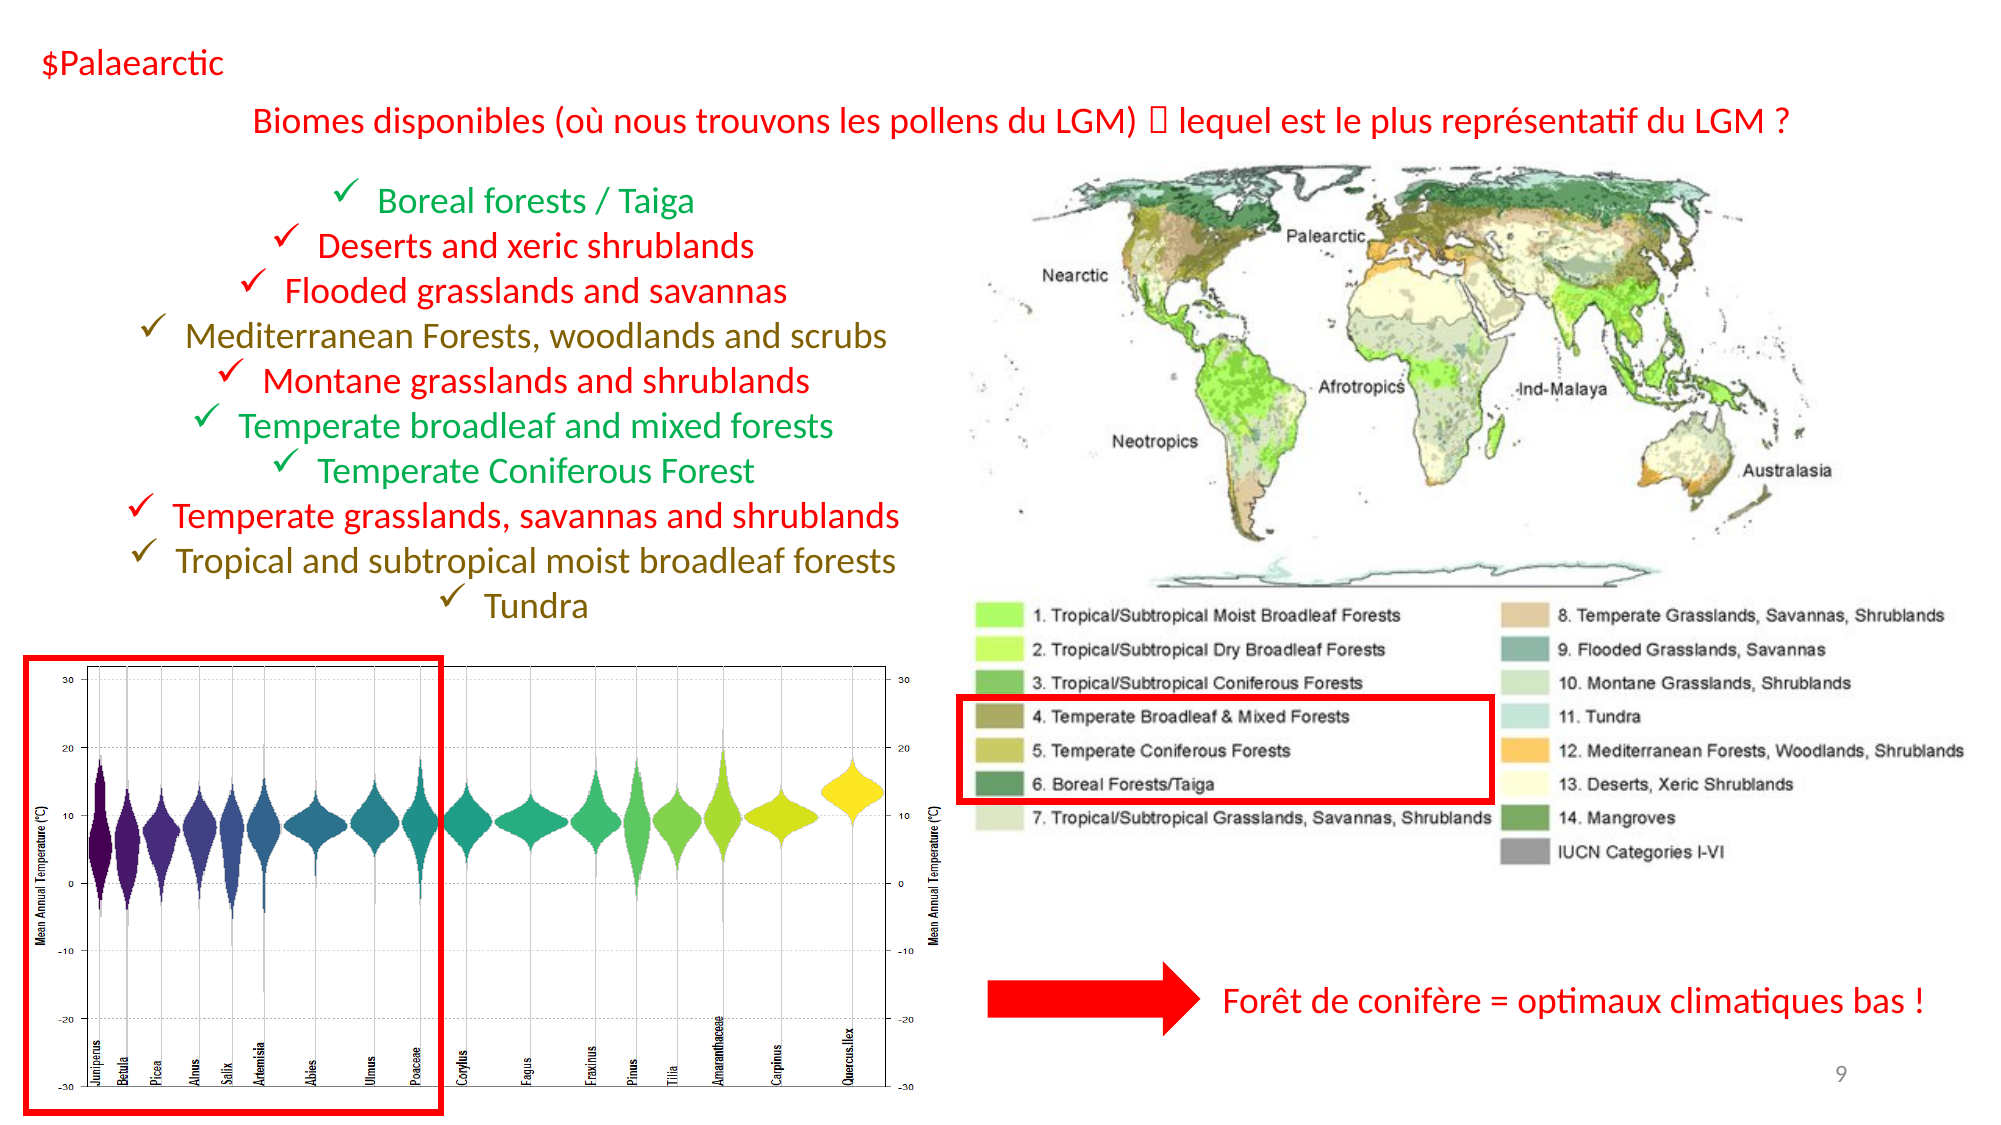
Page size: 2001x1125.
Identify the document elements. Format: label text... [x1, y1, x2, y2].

text_box Biomes disponibles (où nous trouvons les pollens du LGM)  lequel est le plus représentatif du LGM ? [237, 88, 1950, 148]
text_box [958, 696, 967, 803]
picture [25, 657, 948, 1095]
text_box [25, 1095, 442, 1114]
slide_number 9 [1412, 1042, 1863, 1103]
text_box Boreal forests / Taiga Deserts and xeric shrublands Flooded grasslands and savannas Mediterranean Forests, woodlands and scrubs Montane grasslands and shrublands Temperate broadleaf and mixed forests Temperate Coniferous Forest Temperate grasslands, savannas and shrublands Tropical and subtropical moist broadleaf forests Tundra [12, 168, 967, 634]
text_box $Palaearctic [25, 30, 622, 91]
text_box [987, 961, 1201, 1037]
picture [967, 161, 1968, 869]
text_box Forêt de conifère = optimaux climatiques bas ! [1207, 968, 1968, 1029]
